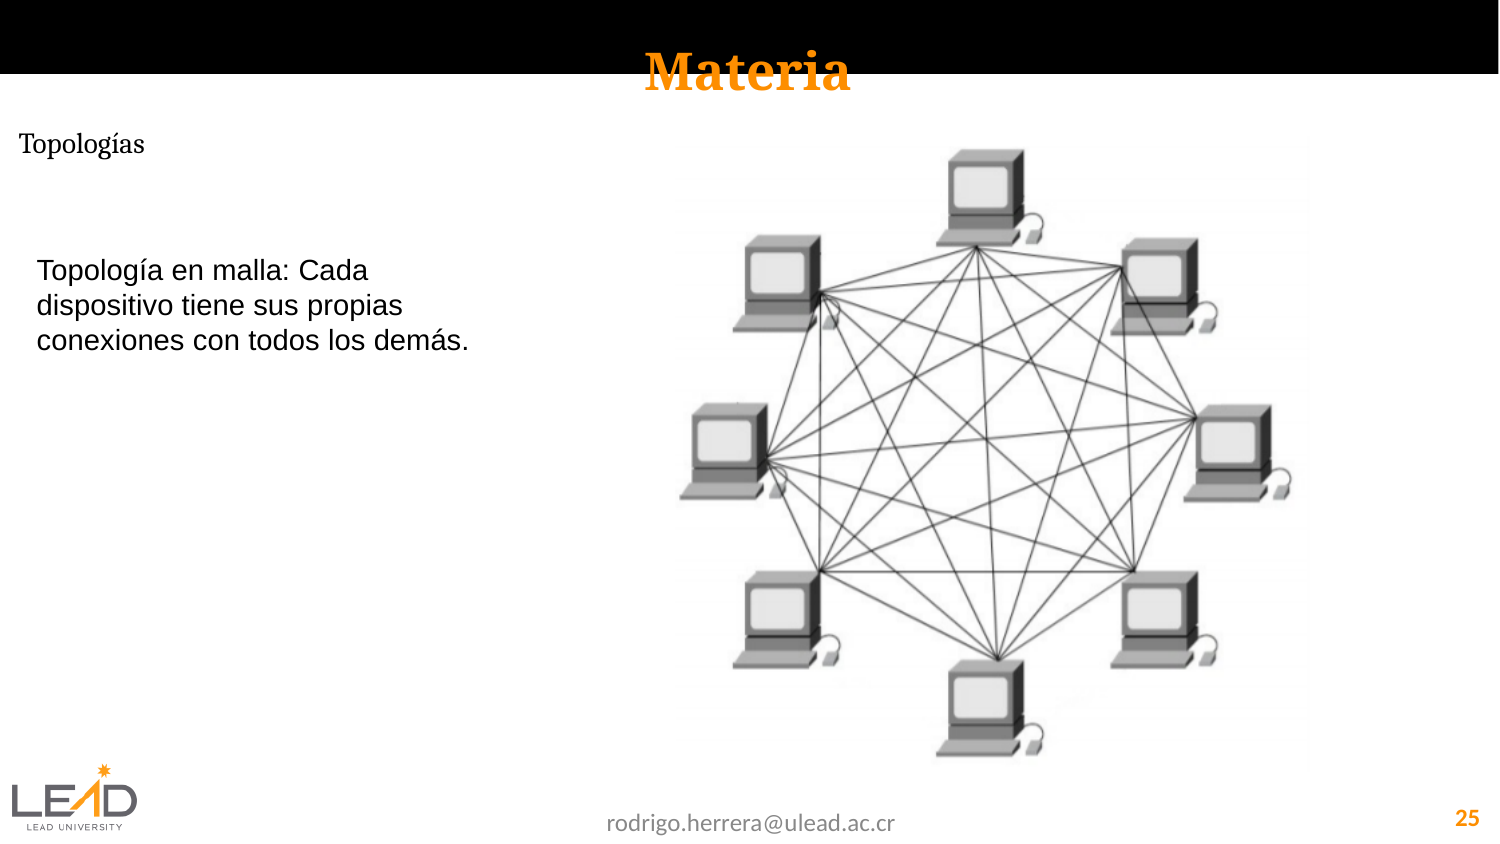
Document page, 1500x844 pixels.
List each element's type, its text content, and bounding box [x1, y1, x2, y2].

picture [1, 758, 147, 839]
slide_number ‹#› [1387, 794, 1496, 840]
text_box Topologías [3, 109, 514, 202]
text_box Materia [0, 0, 1499, 74]
picture [625, 109, 1355, 785]
text_box Topología en malla: Cada dispositivo tiene sus propias conexiones con todos los demás. [21, 236, 514, 729]
footer rodrigo.herrera@ulead.ac.cr [513, 798, 989, 844]
